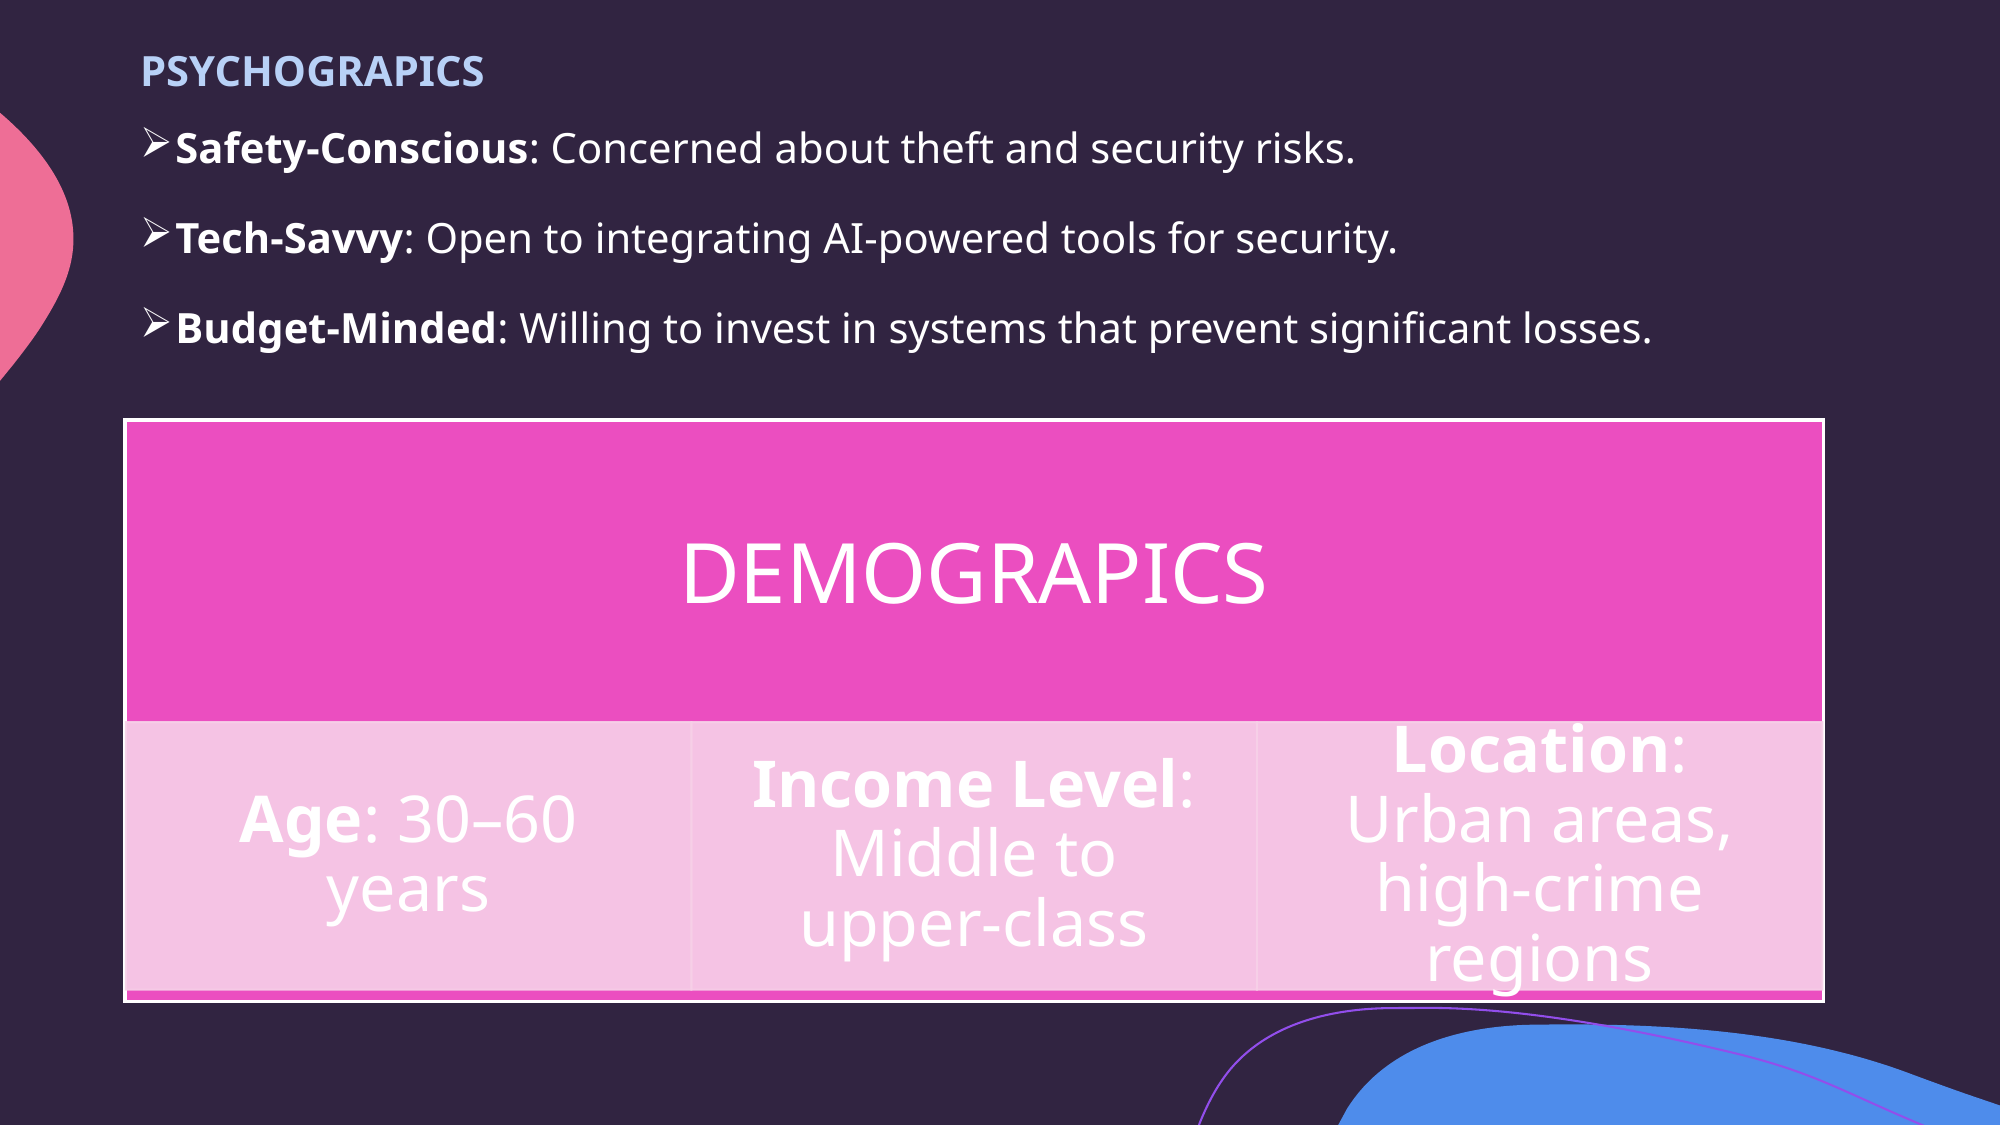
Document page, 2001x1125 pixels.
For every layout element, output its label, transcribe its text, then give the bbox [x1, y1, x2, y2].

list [124, 419, 1824, 1002]
title PSYCHOGRAPICS Safety-Conscious: Concerned about theft and security risks. Tech-Savvy: Open to integrating AI-powered tools for security. Budget-Minded: Willing to invest in systems that prevent significant losses. [125, 43, 1875, 375]
